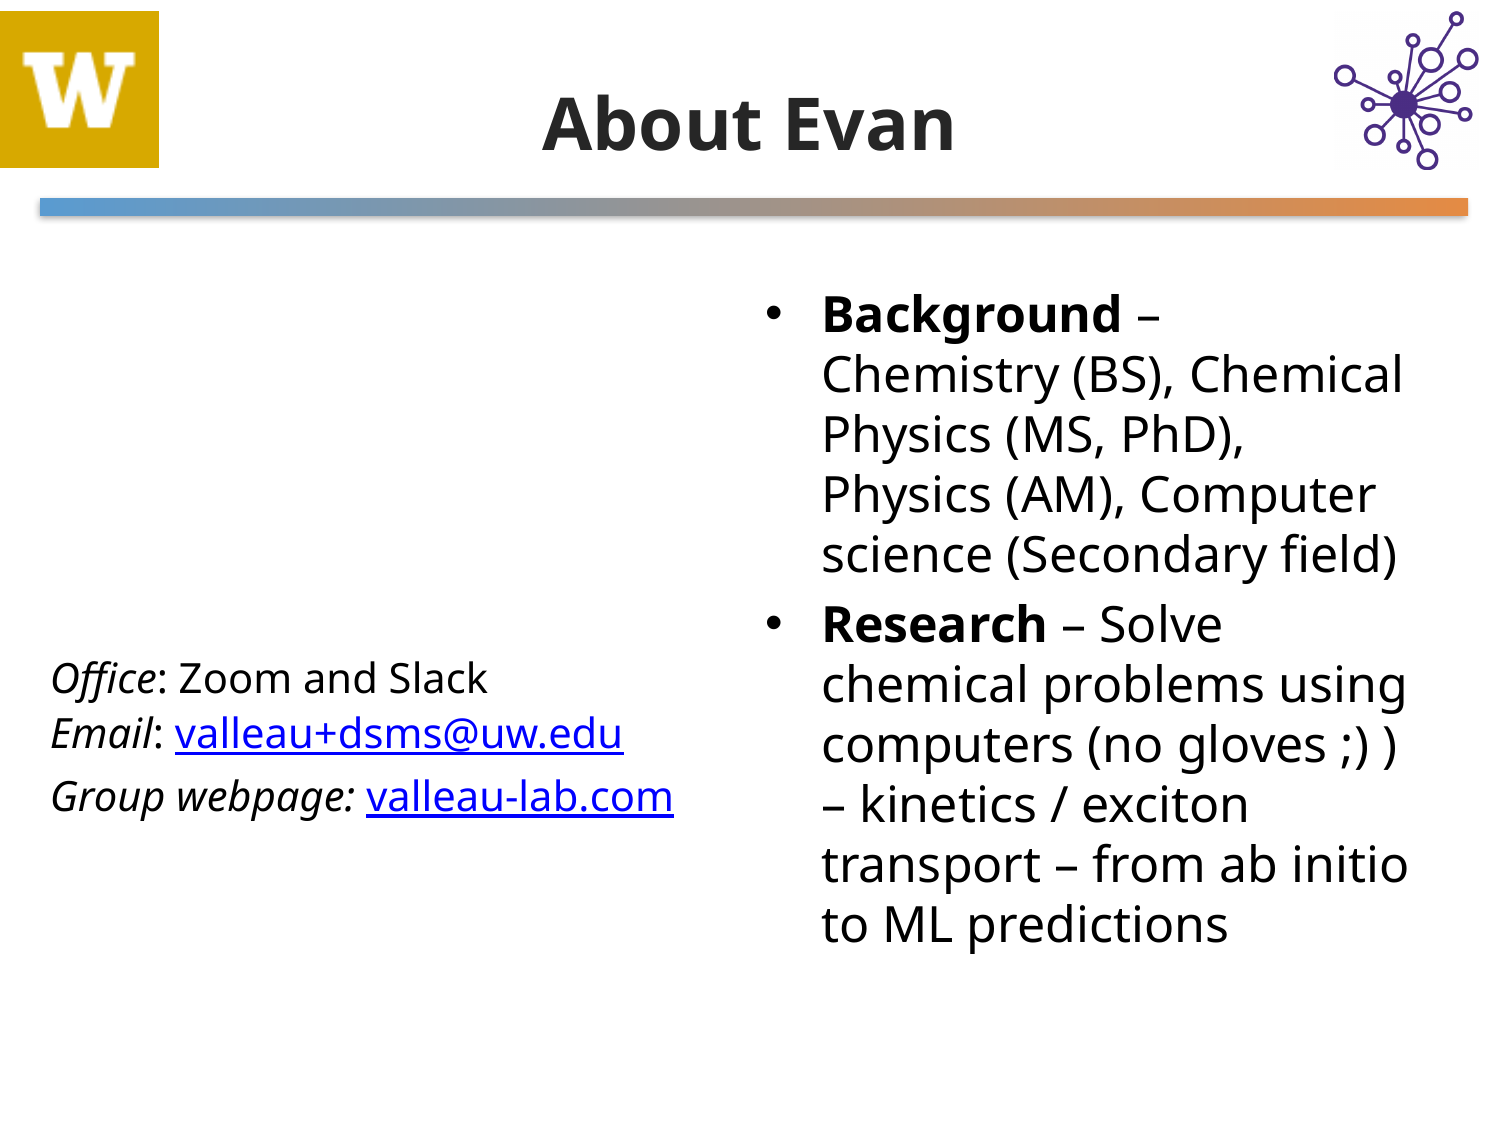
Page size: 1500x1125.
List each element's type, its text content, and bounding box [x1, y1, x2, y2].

text_box Office: Zoom and Slack Email: valleau+dsms@uw.edu Group webpage: valleau-lab.com [34, 644, 750, 834]
picture [1334, 11, 1479, 170]
list Background – Chemistry (BS), Chemical Physics (MS, PhD), Physics (AM), Computer science (Secondary field) Research – Solve chemical problems using computers (no gloves ;) ) – kinetics / exciton transport – from ab initio to ML predictions [750, 274, 1425, 1015]
title About Evan [75, 45, 1425, 198]
picture [0, 11, 159, 168]
